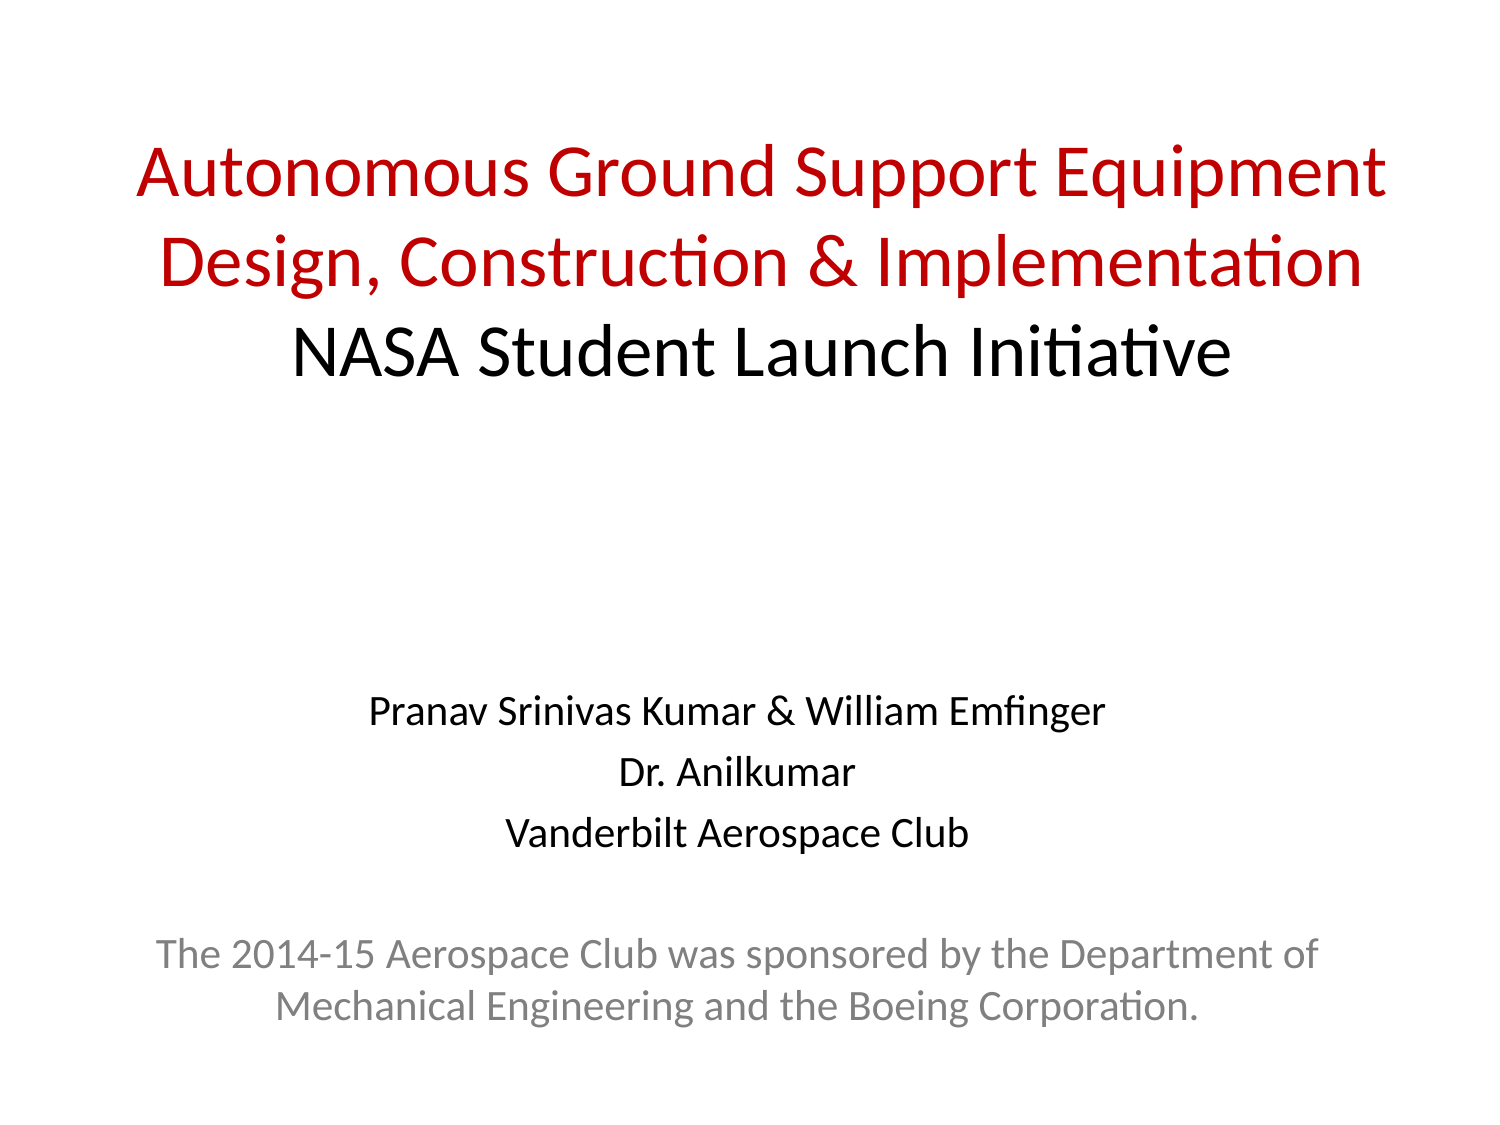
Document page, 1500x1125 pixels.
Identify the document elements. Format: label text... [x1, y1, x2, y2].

subtitle Pranav Srinivas Kumar & William Emfinger Dr. Anilkumar Vanderbilt Aerospace Club The 2014-15 Aerospace Club was sponsored by the Department of Mechanical Engineering and the Boeing Corporation. [50, 675, 1425, 1038]
title Autonomous Ground Support Equipment Design, Construction & Implementation NASA Student Launch Initiative [75, 62, 1450, 450]
